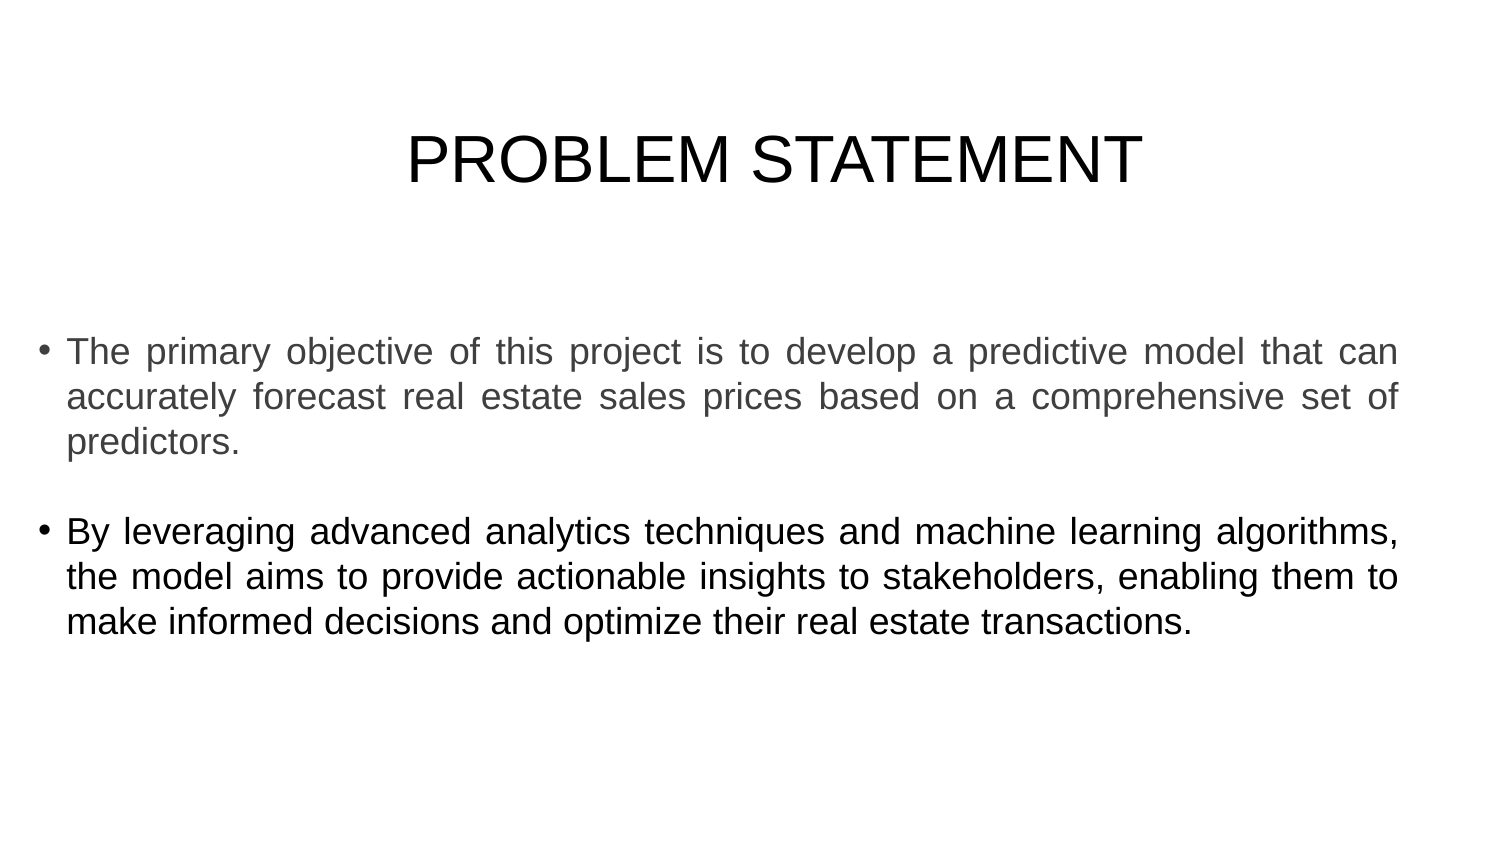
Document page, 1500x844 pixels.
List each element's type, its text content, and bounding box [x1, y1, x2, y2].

text_box PROBLEM STATEMENT [391, 113, 1339, 210]
subtitle The primary objective of this project is to develop a predictive model that can accurately forecast real estate sales prices based on a comprehensive set of predictors. By leveraging advanced analytics techniques and machine learning algorithms, the model aims to provide actionable insights to stakeholders, enabling them to make informed decisions and optimize their real estate transactions. [23, 312, 1415, 581]
